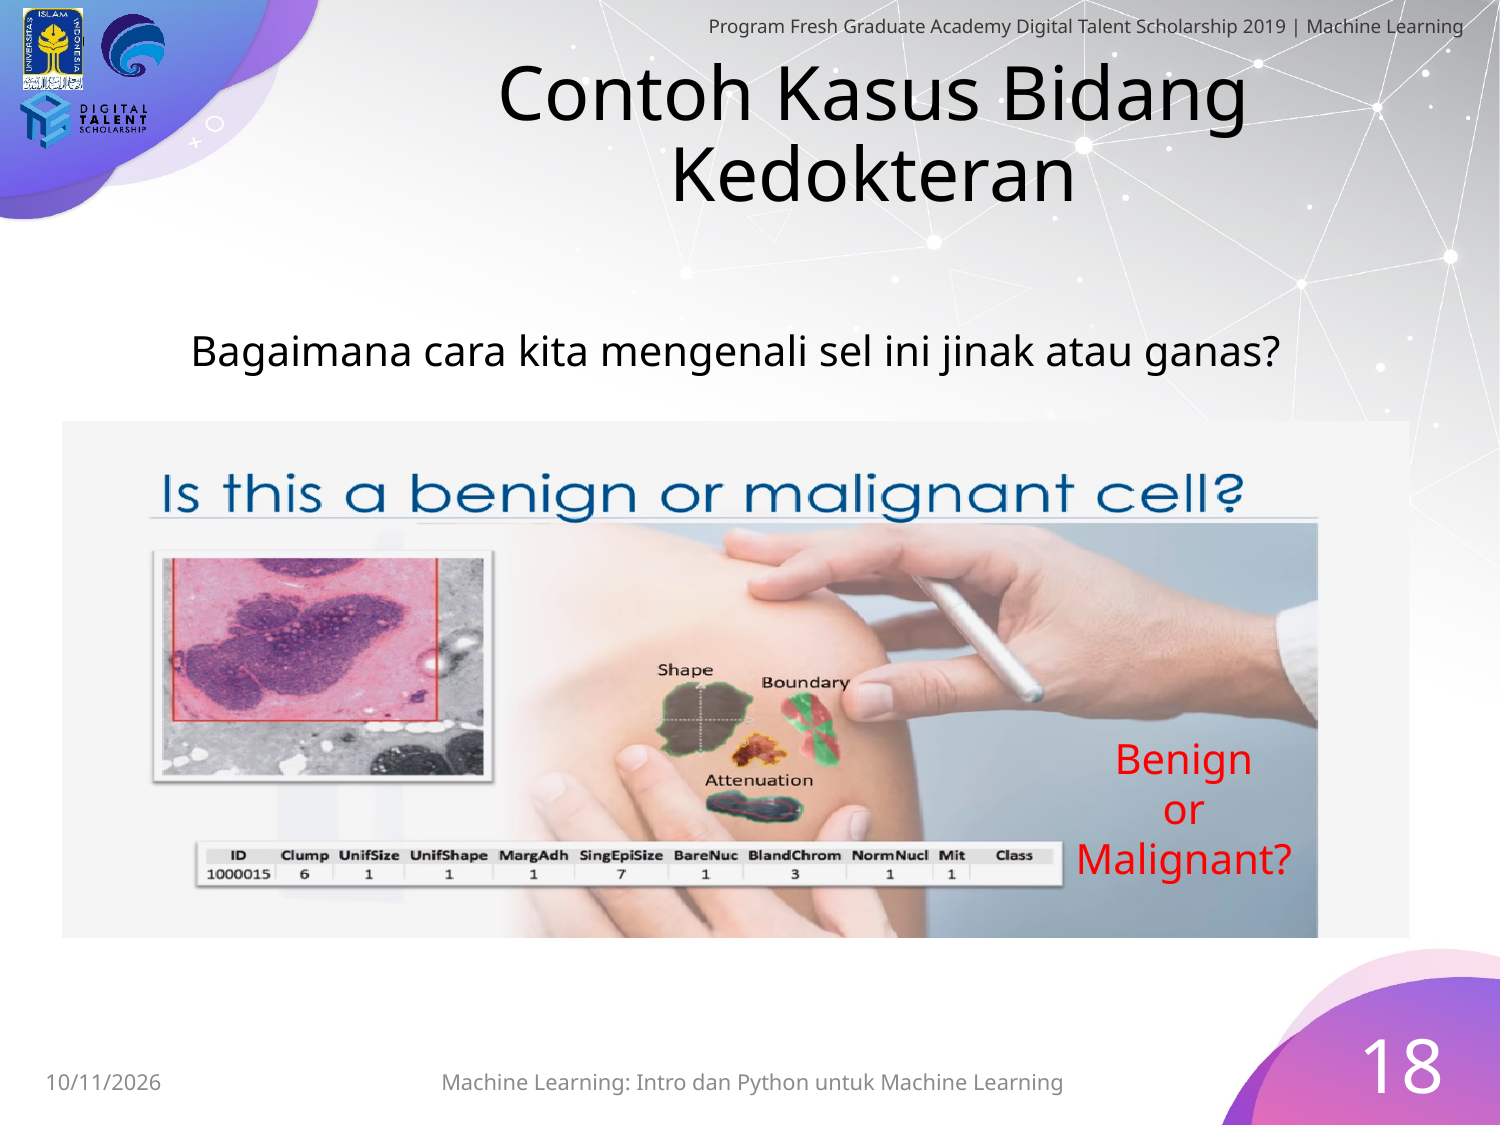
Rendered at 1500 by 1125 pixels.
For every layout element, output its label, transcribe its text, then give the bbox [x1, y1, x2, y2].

text_box Bagaimana cara kita mengenali sel ini jinak atau ganas? [61, 317, 1410, 382]
title Contoh Kasus Bidang Kedokteran [271, 66, 1477, 207]
slide_number 18 [1327, 1025, 1477, 1115]
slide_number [30, 1053, 272, 1114]
footer Machine Learning: Intro dan Python untuk Machine Learning [386, 1053, 1121, 1114]
list [30, 238, 1477, 1014]
picture [0, 0, 1500, 1125]
